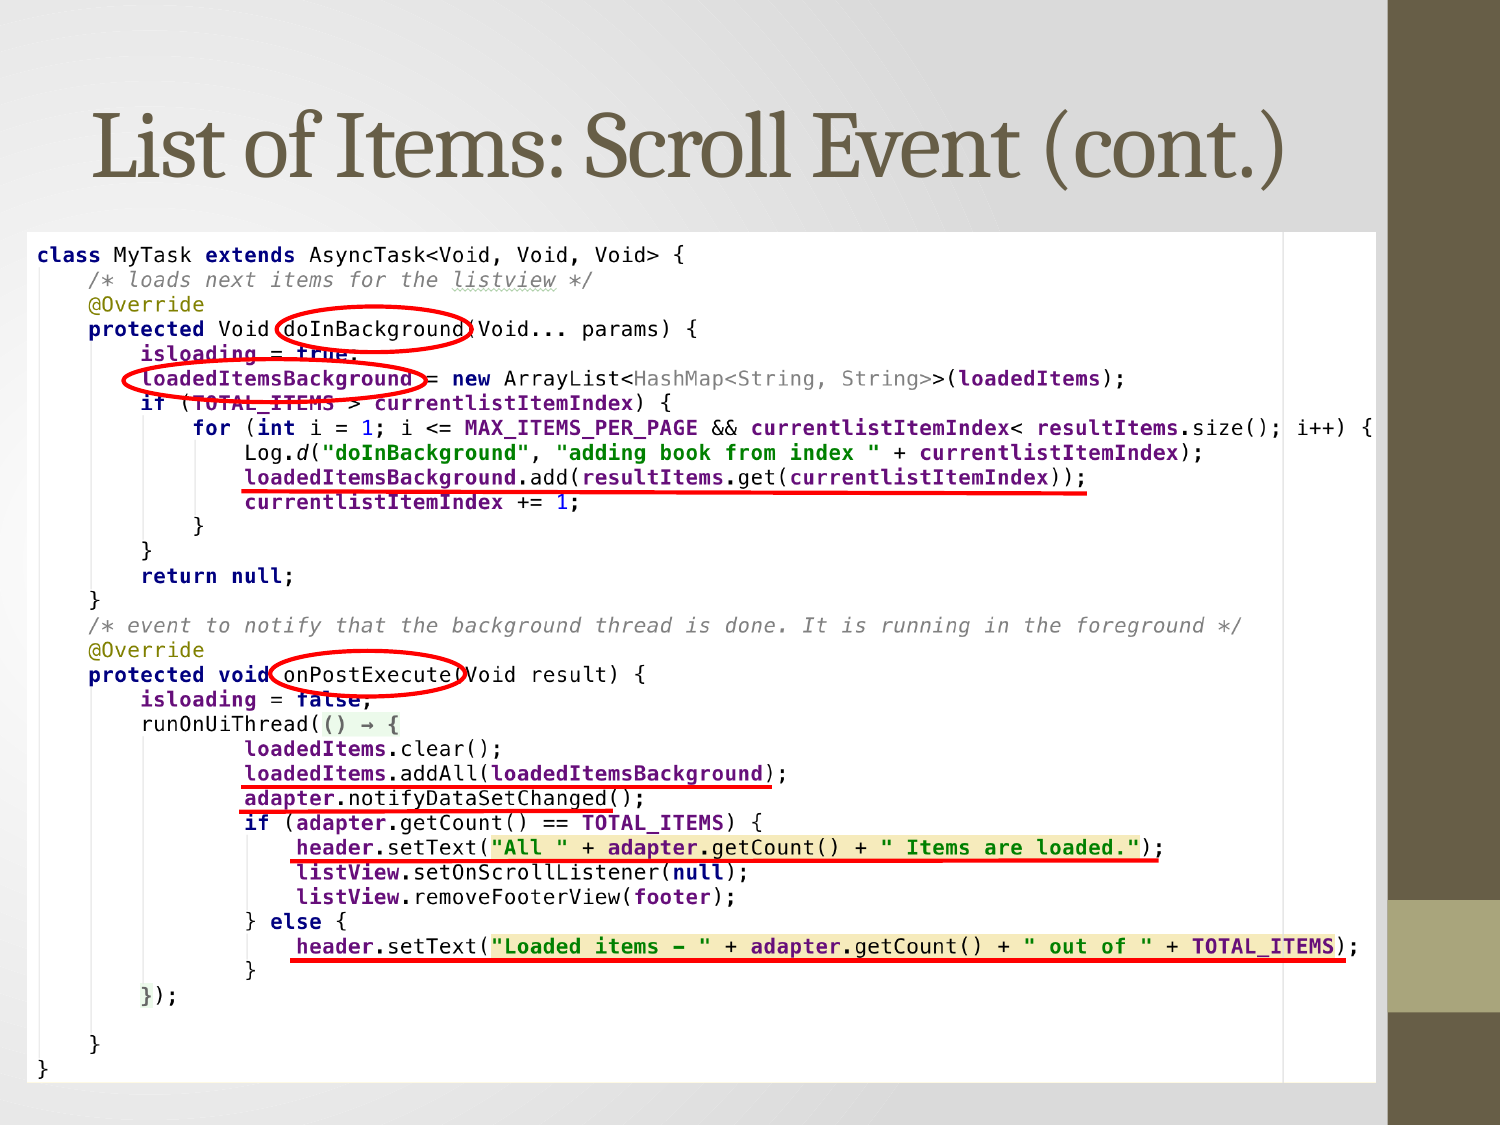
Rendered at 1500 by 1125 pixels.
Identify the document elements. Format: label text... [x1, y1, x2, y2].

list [27, 231, 1377, 1083]
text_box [240, 490, 1088, 494]
title List of Items: Scroll Event (cont.) [75, 45, 1376, 225]
